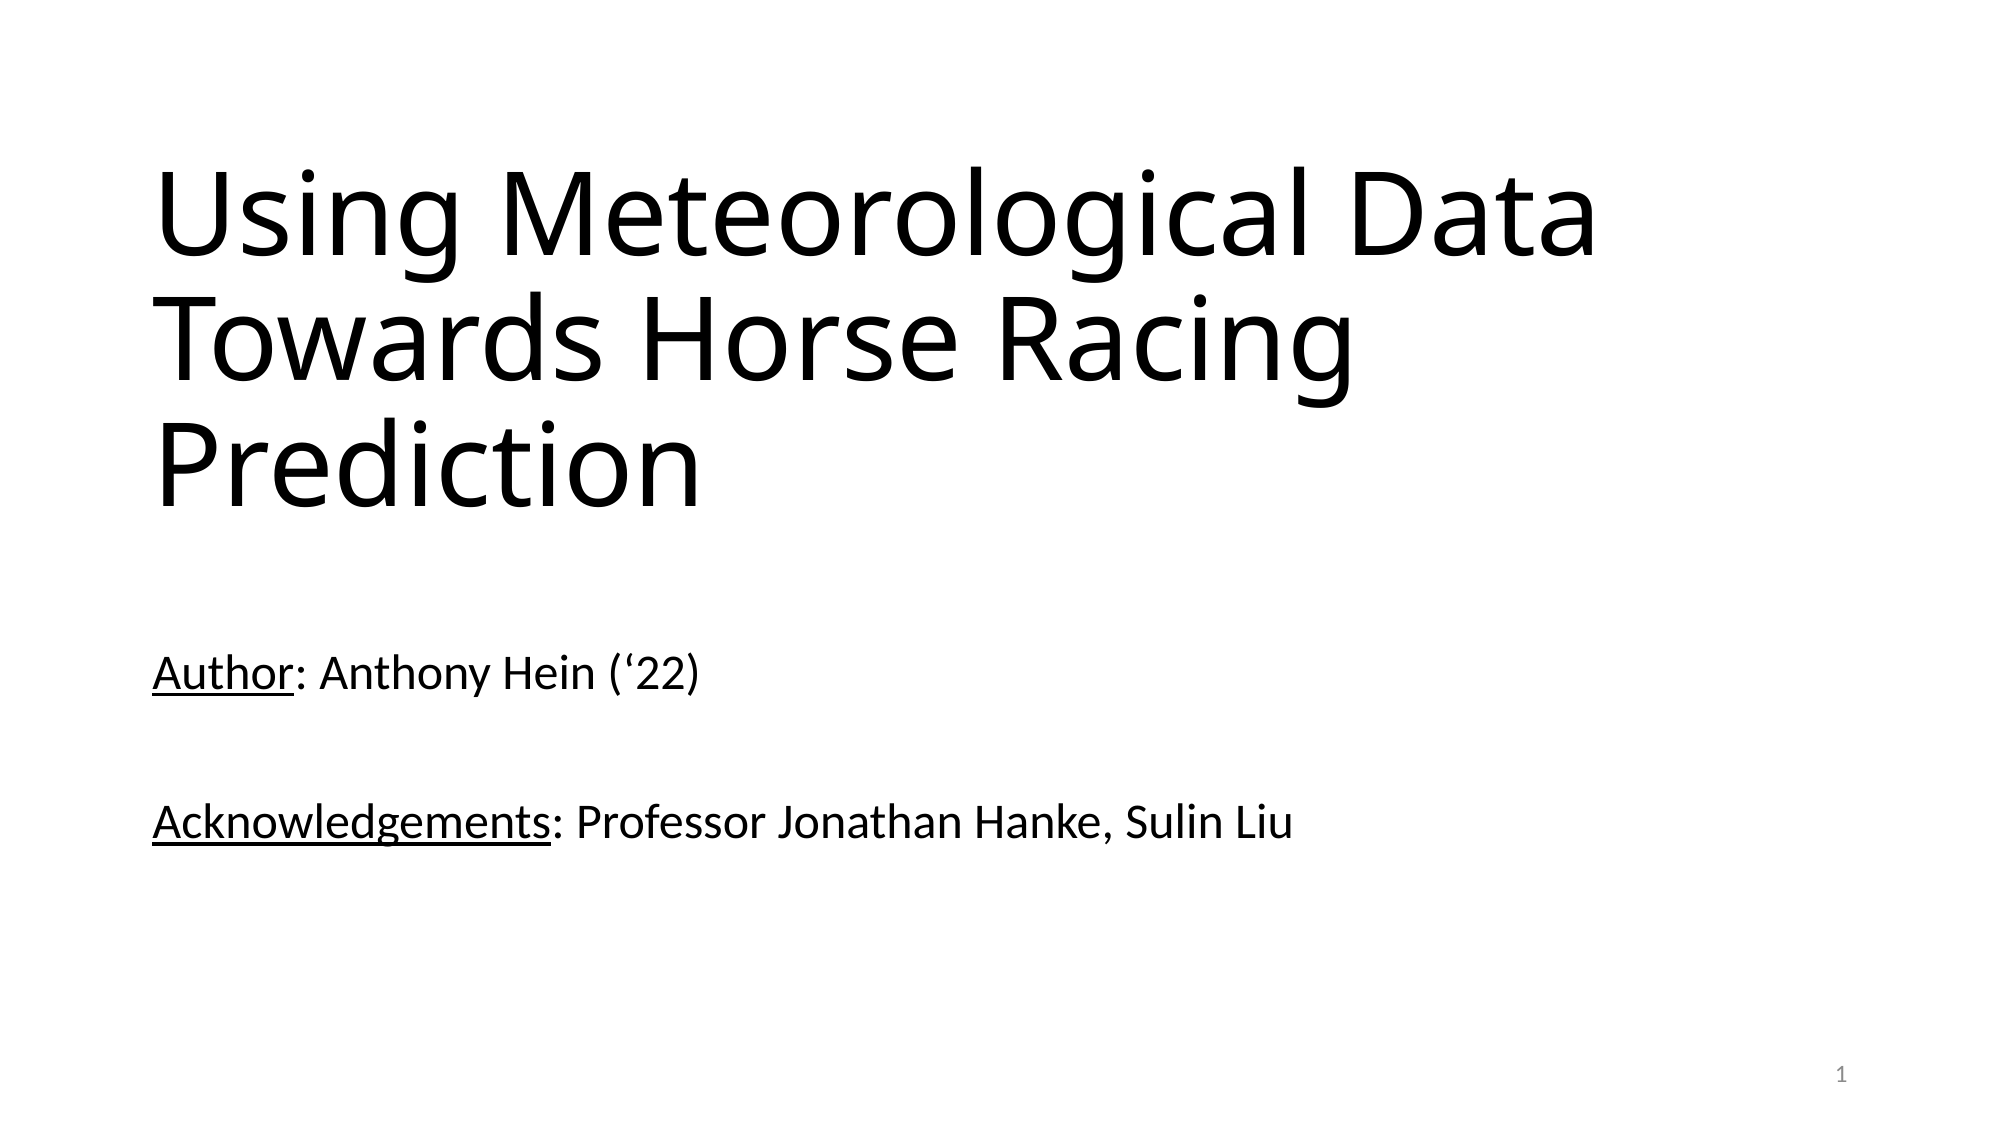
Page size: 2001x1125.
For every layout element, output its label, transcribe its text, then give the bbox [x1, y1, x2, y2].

title Using Meteorological Data Towards Horse Racing Prediction [137, 147, 1869, 539]
subtitle Author: Anthony Hein (‘22) Acknowledgements: Professor Jonathan Hanke, Sulin Liu [137, 638, 1869, 1043]
slide_number 1 [1412, 1042, 1863, 1103]
